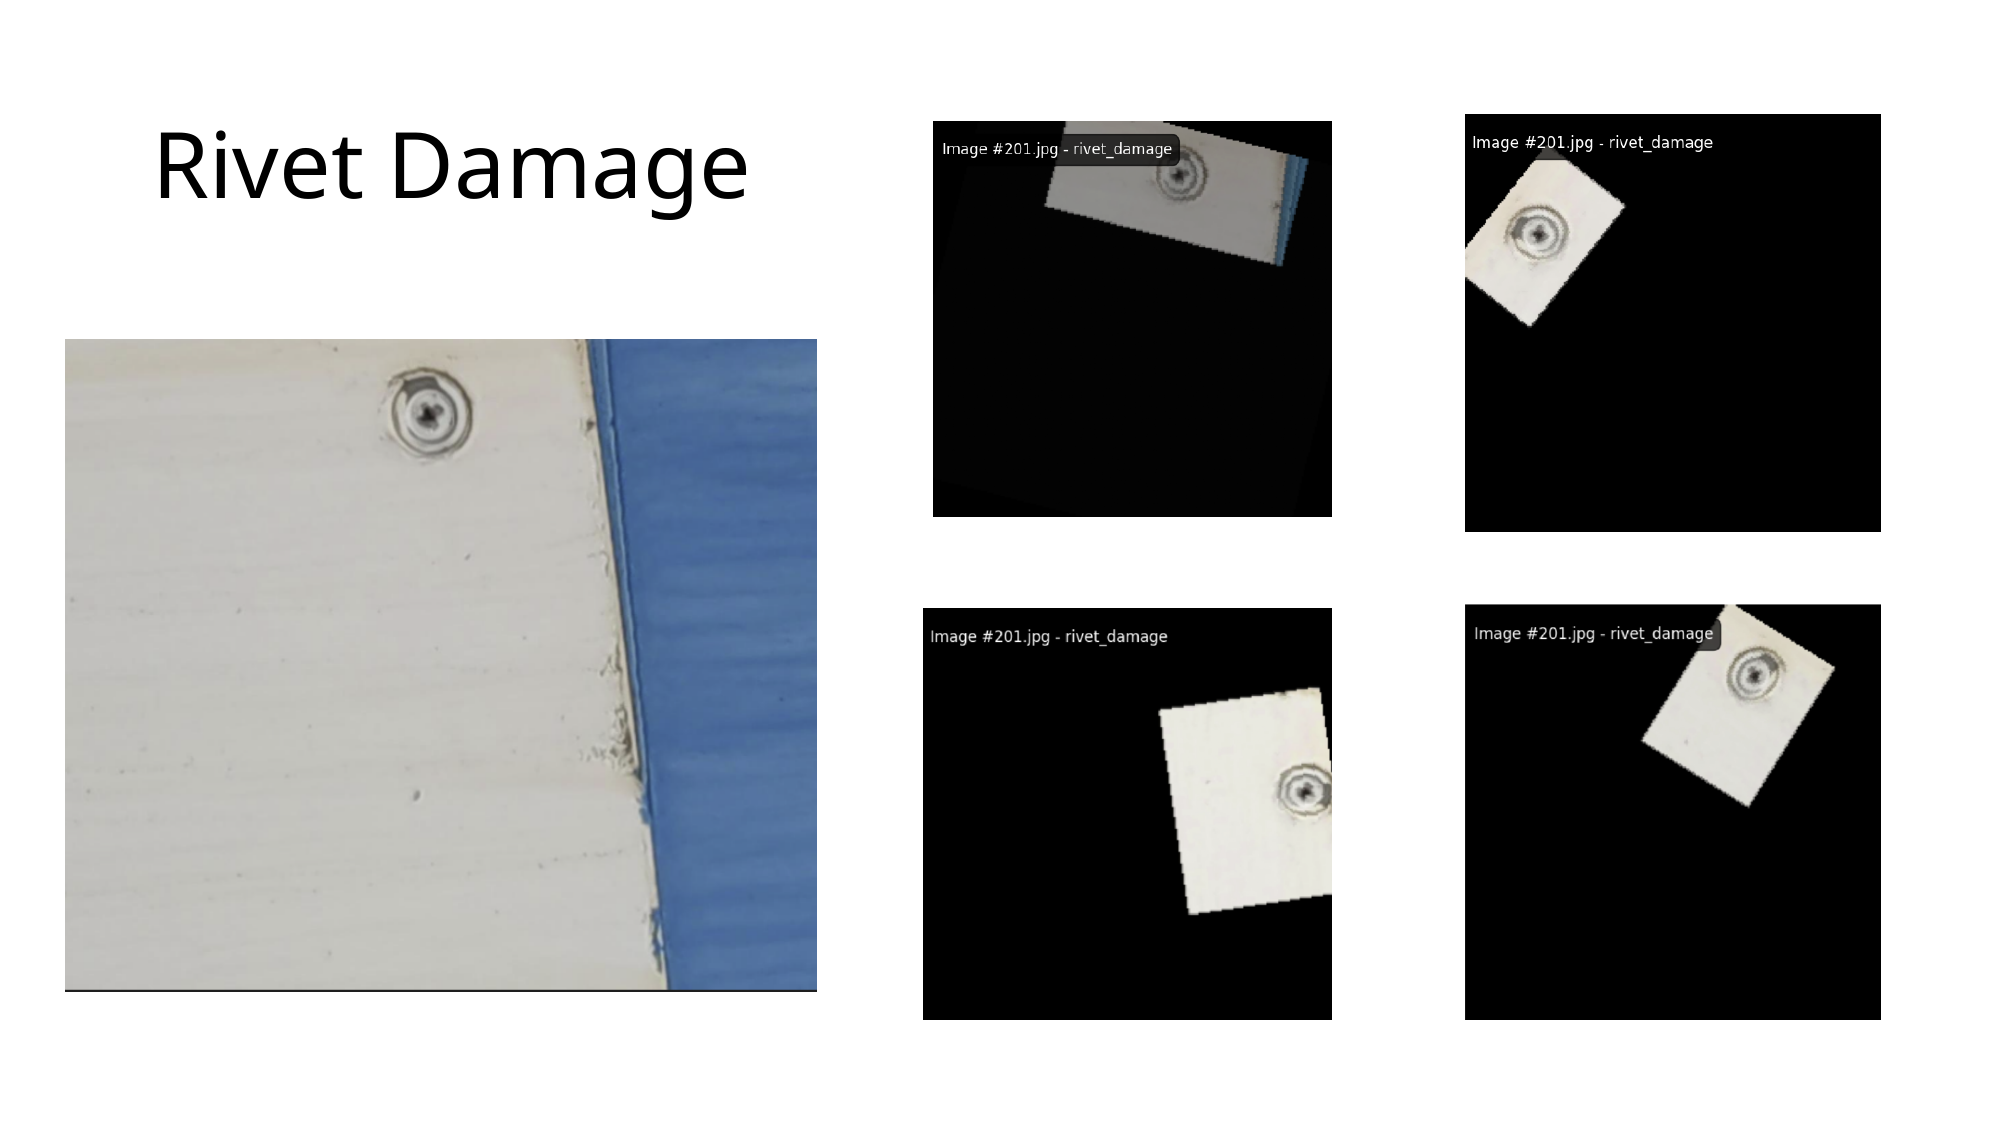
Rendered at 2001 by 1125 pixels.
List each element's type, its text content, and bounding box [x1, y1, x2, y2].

picture [65, 338, 817, 992]
title Rivet Damage [137, 59, 1863, 278]
picture [1465, 604, 1882, 1021]
picture [922, 607, 1333, 1021]
picture [1465, 113, 1882, 532]
picture [933, 119, 1333, 517]
